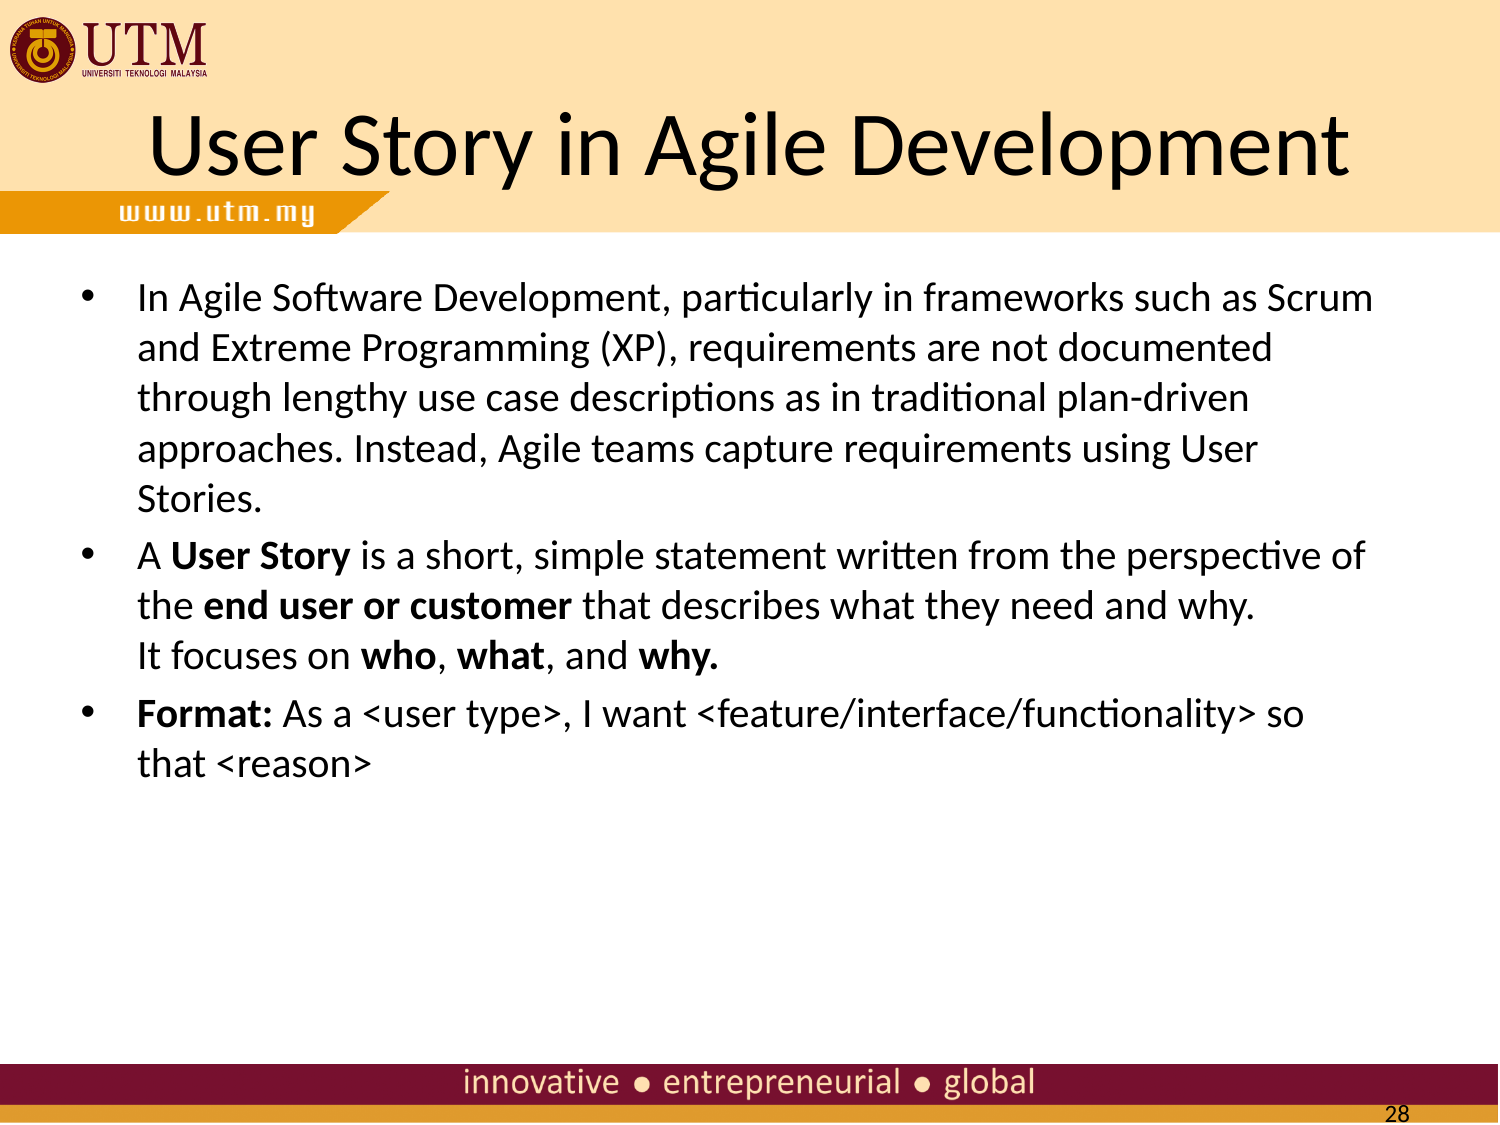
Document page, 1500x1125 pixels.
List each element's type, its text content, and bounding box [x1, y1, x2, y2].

list In Agile Software Development, particularly in frameworks such as Scrum and Extreme Programming (XP), requirements are not documented through lengthy use case descriptions as in traditional plan-driven approaches. Instead, Agile teams capture requirements using User Stories. A User Story is a short, simple statement written from the perspective of the end user or customer that describes what they need and why. It focuses on who, what, and why. Format: As a <user type>, I want <feature/interface/functionality> so that <reason> [47, 262, 1397, 1005]
slide_number 28 [1074, 1082, 1425, 1125]
picture [0, 191, 390, 234]
picture [0, 1064, 1498, 1123]
title User Story in Agile Development [75, 45, 1425, 233]
picture [10, 17, 207, 83]
